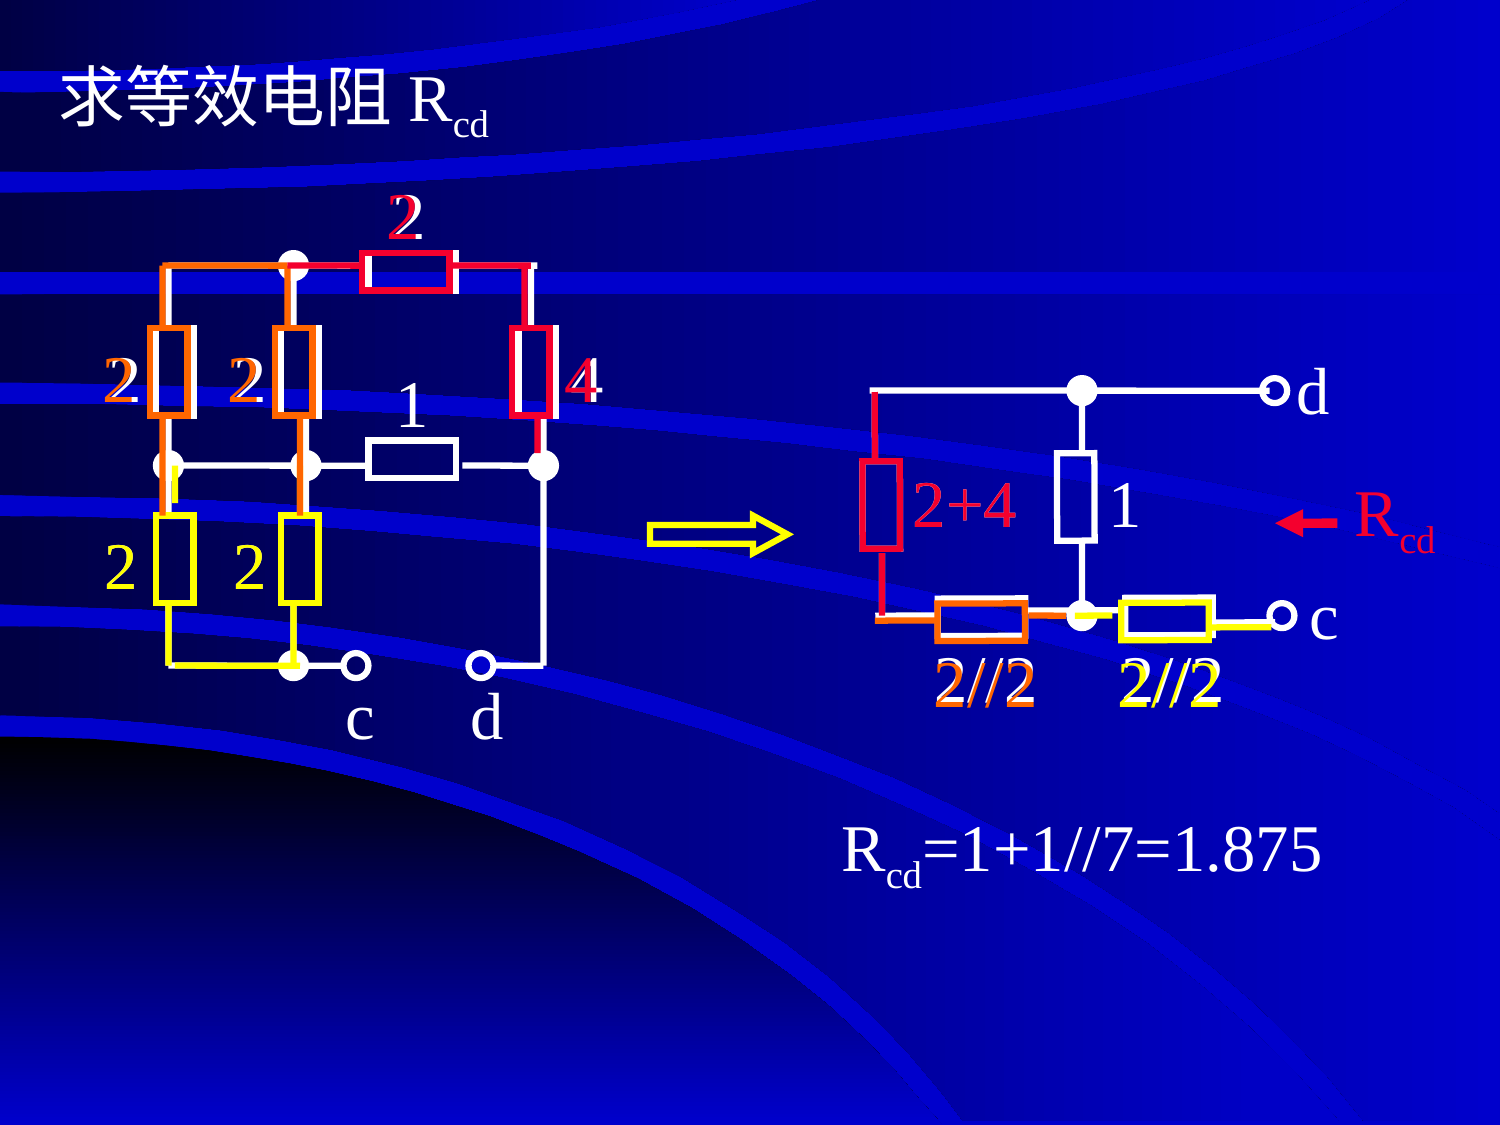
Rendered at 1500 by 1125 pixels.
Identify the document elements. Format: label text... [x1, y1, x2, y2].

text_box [87, 465, 319, 666]
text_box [862, 391, 1033, 616]
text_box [287, 165, 613, 454]
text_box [874, 603, 1067, 729]
title 求等效电阻Rcd [43, 5, 1319, 194]
text_box Rcd=1+1//7=1.875 [826, 797, 1339, 904]
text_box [1274, 467, 1454, 564]
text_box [87, 165, 620, 761]
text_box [1074, 602, 1272, 729]
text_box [87, 265, 313, 516]
text_box [649, 515, 788, 554]
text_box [862, 340, 1355, 724]
